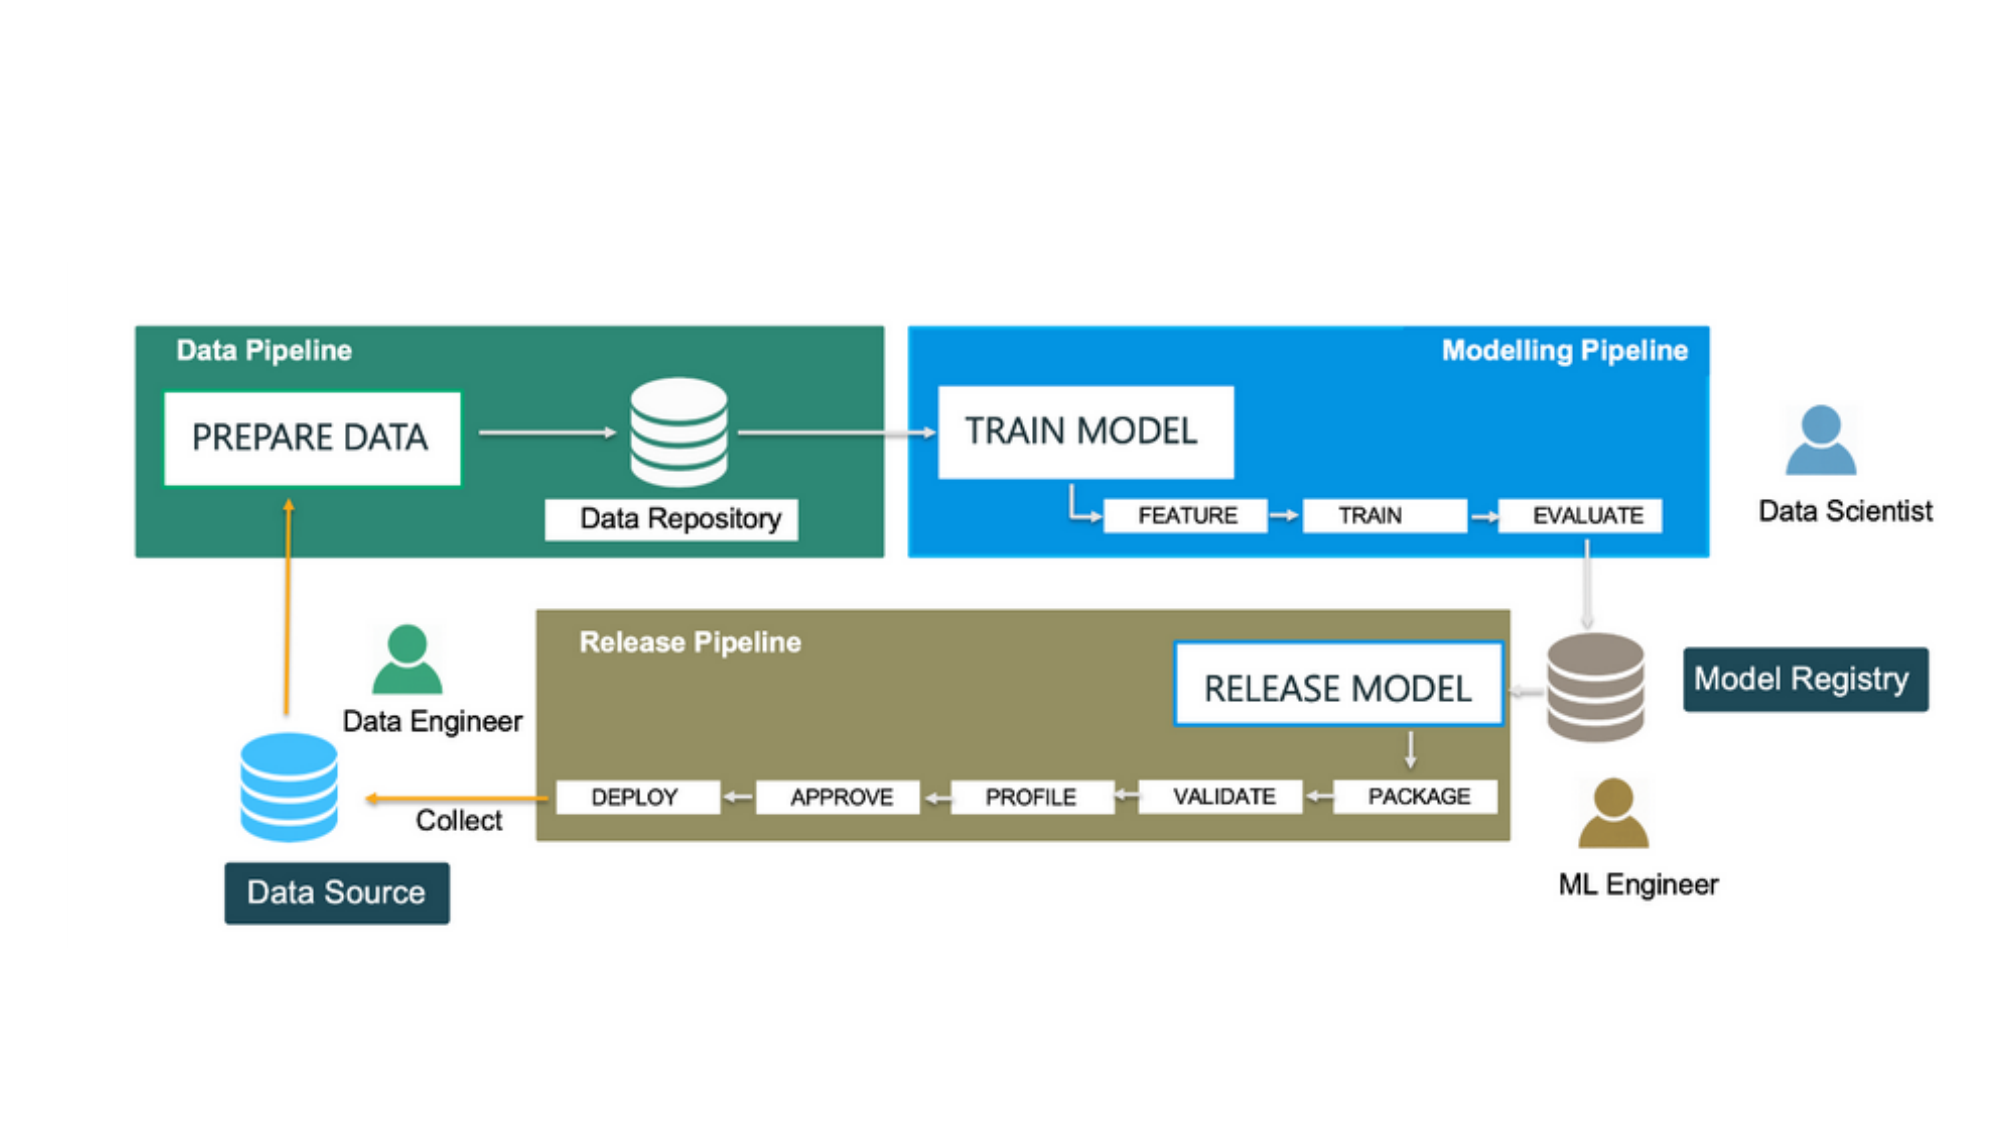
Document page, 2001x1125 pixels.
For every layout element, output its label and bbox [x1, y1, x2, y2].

picture [65, 262, 1982, 948]
